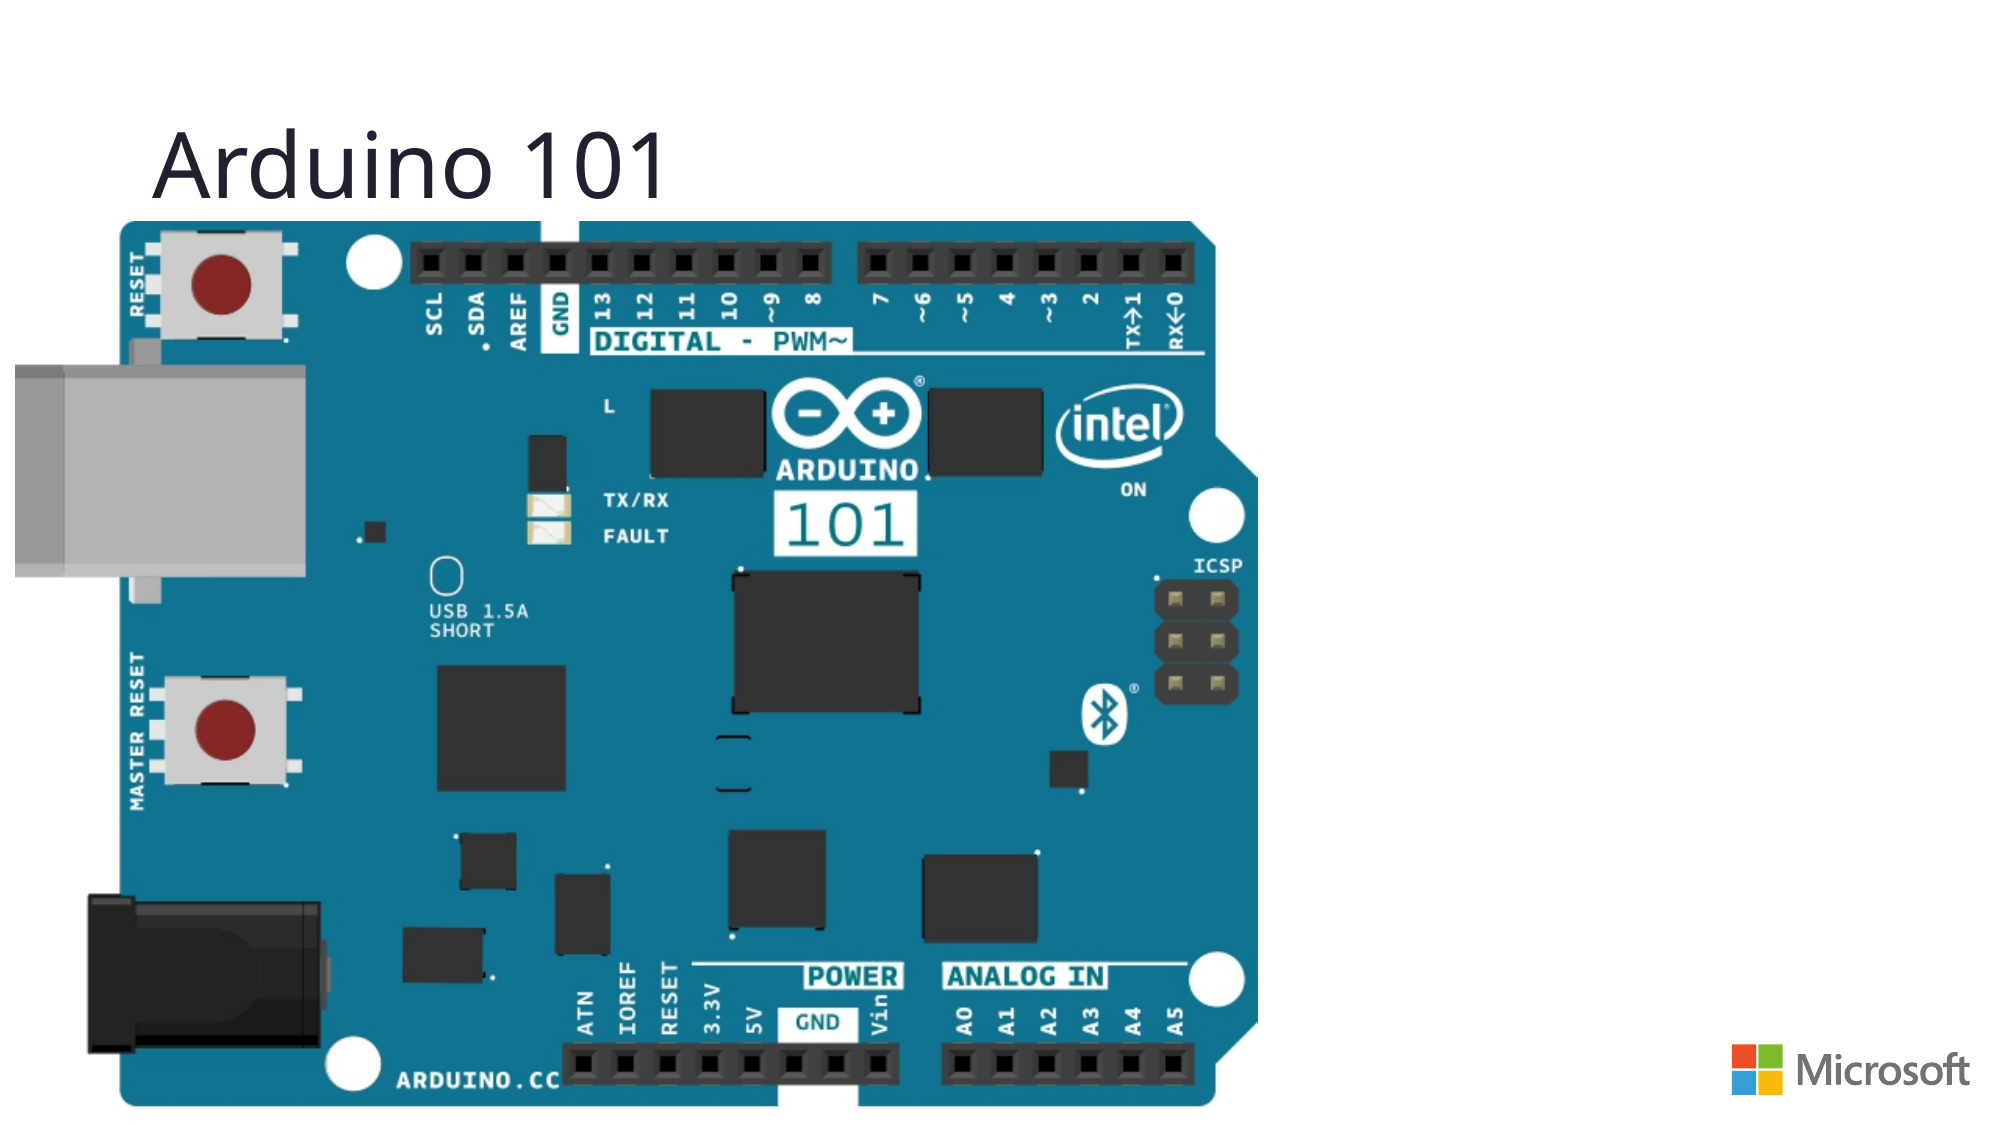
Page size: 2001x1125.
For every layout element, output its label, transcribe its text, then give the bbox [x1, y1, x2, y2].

picture [14, 221, 1258, 1125]
title Arduino 101 [137, 59, 1863, 278]
